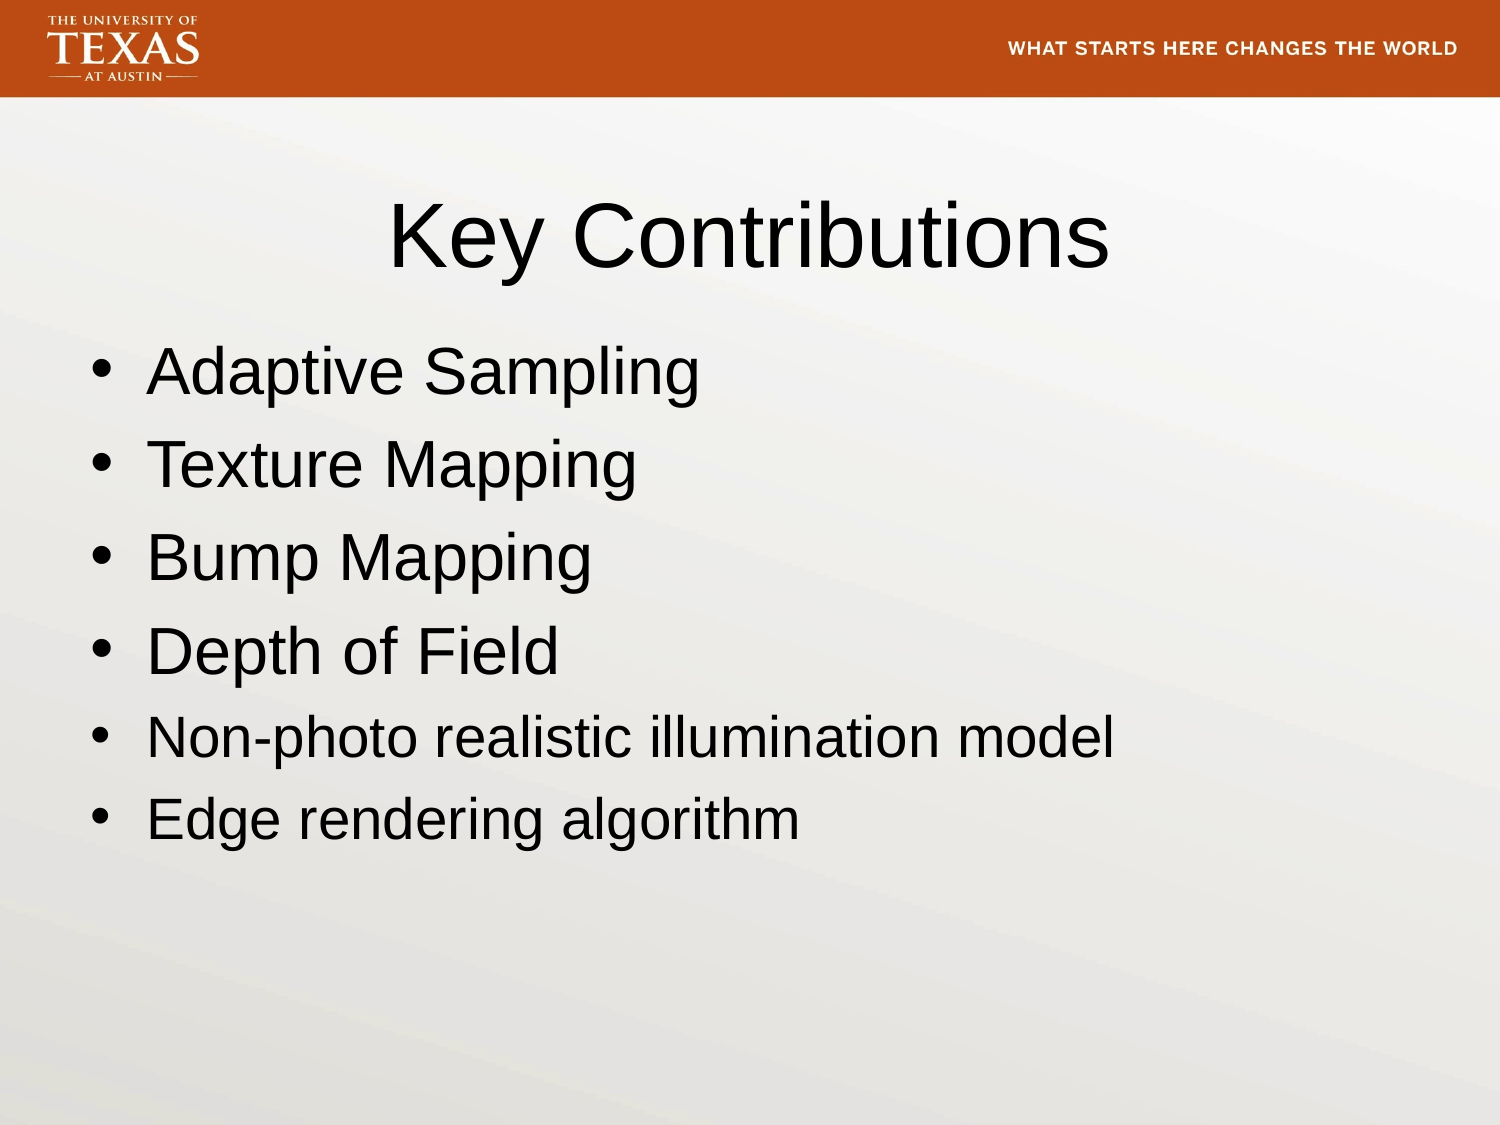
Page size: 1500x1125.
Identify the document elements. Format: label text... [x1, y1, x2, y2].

picture [0, 0, 1500, 1125]
list Adaptive Sampling Texture Mapping Bump Mapping Depth of Field Non-photo realistic illumination model Edge rendering algorithm [75, 320, 1425, 1038]
title Key Contributions [75, 137, 1425, 320]
